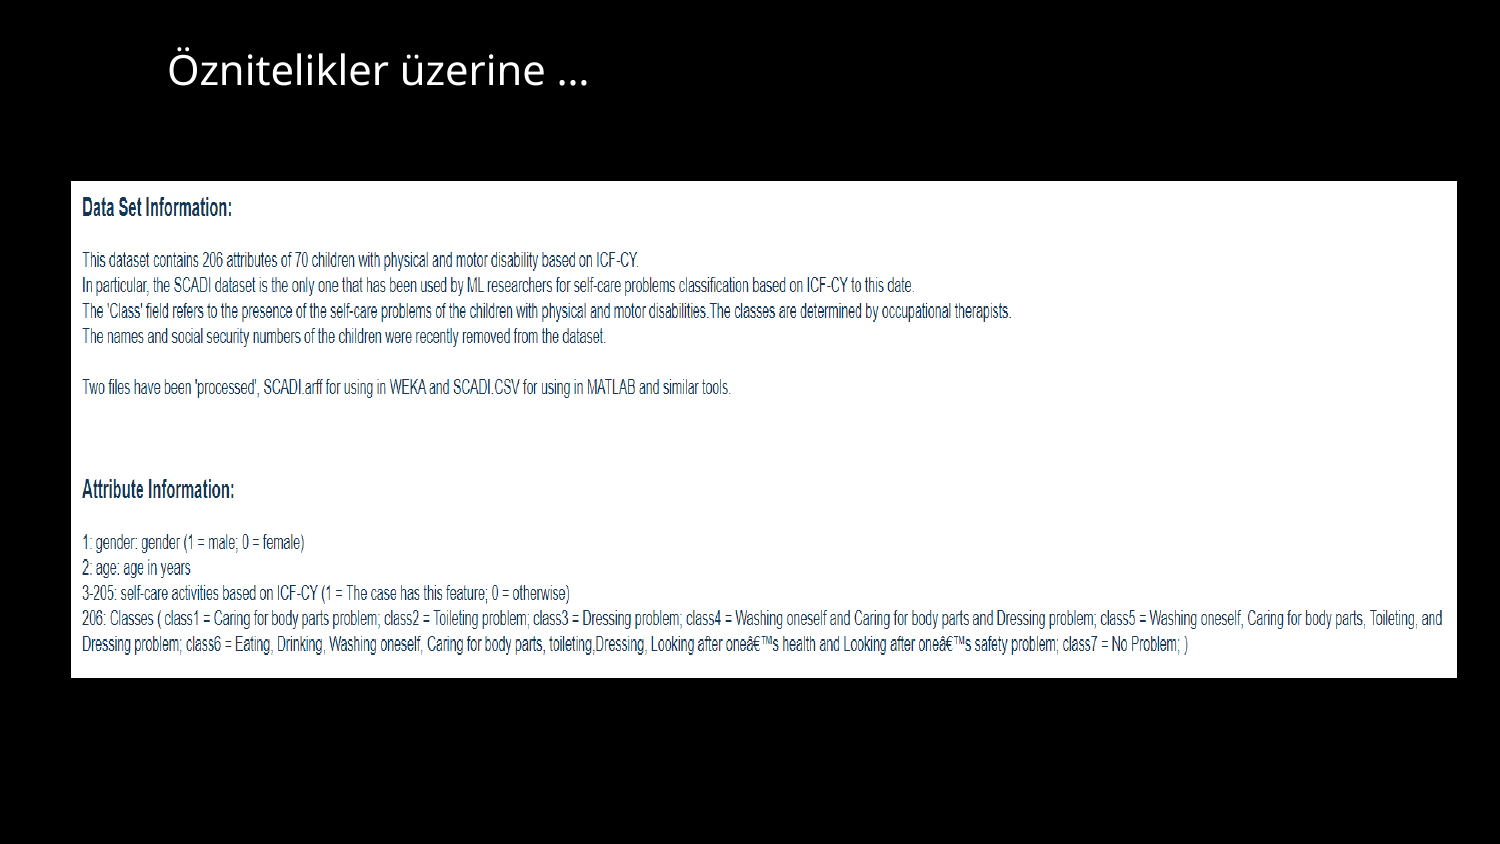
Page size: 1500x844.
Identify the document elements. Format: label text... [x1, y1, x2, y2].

title Öznitelikler üzerine … [152, 0, 1338, 144]
picture [71, 181, 1457, 678]
text_box [68, 201, 1461, 799]
